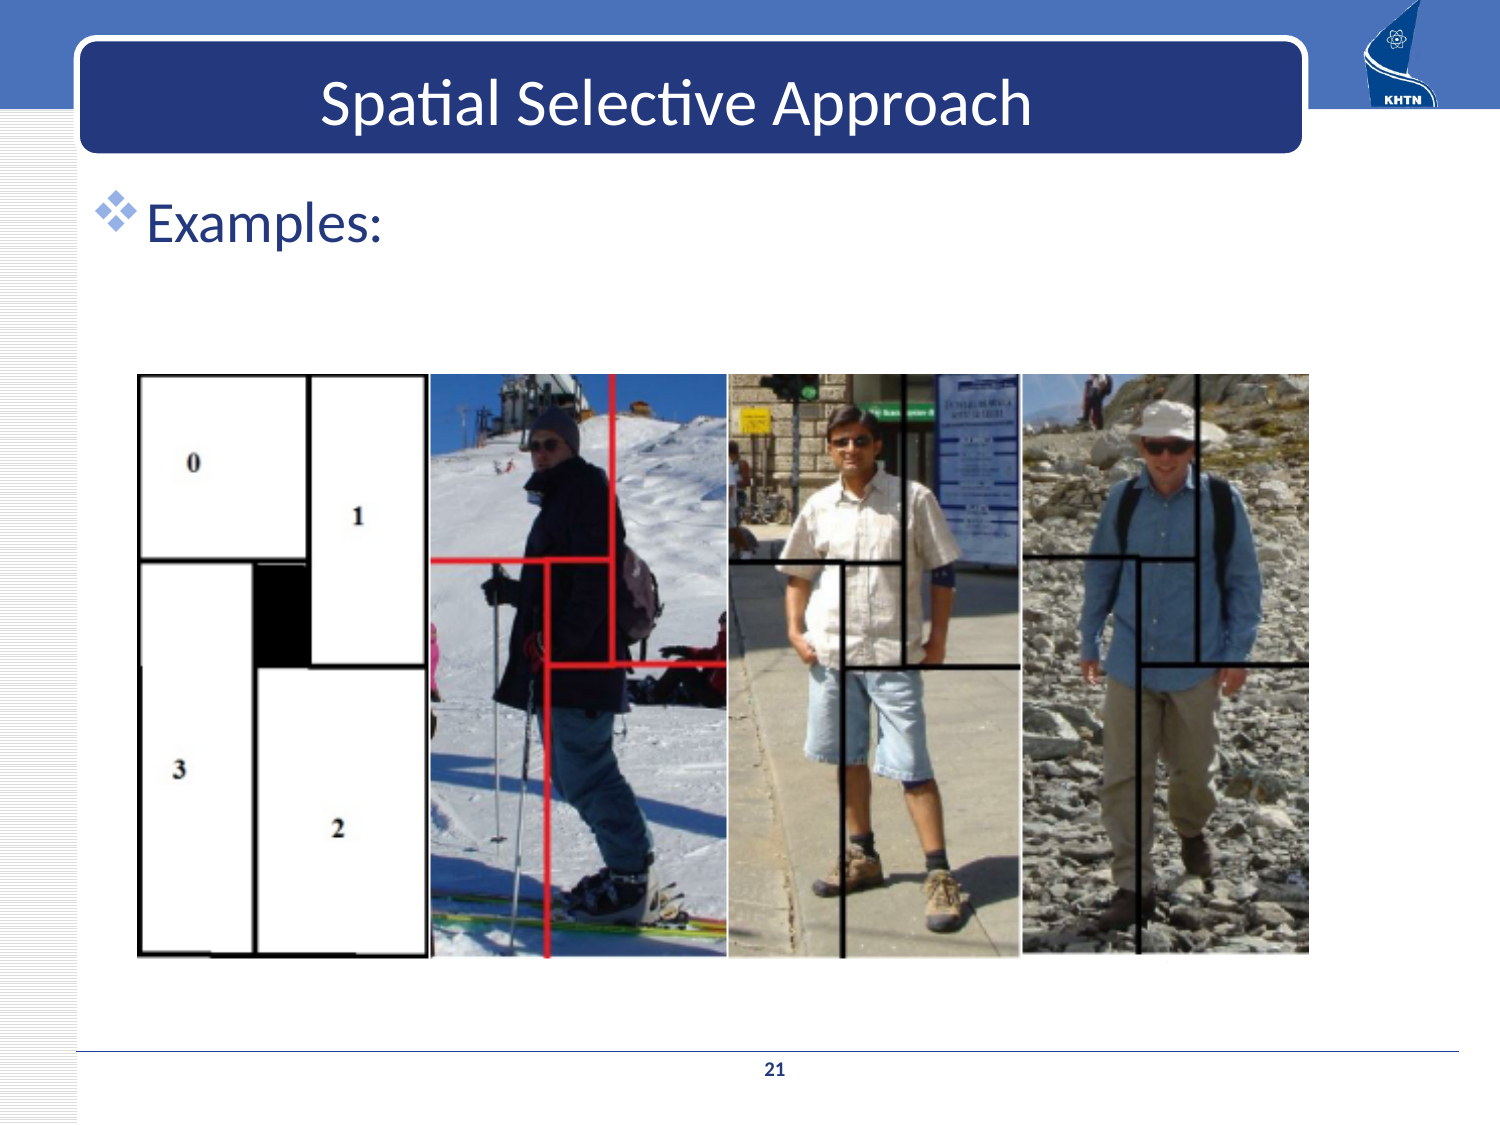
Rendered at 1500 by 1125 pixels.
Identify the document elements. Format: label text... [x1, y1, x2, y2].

picture [137, 374, 1309, 963]
picture [1313, 0, 1490, 109]
slide_number 21 [600, 1047, 950, 1083]
title Spatial Selective Approach [89, 52, 1265, 145]
list Examples: [75, 176, 1425, 1038]
